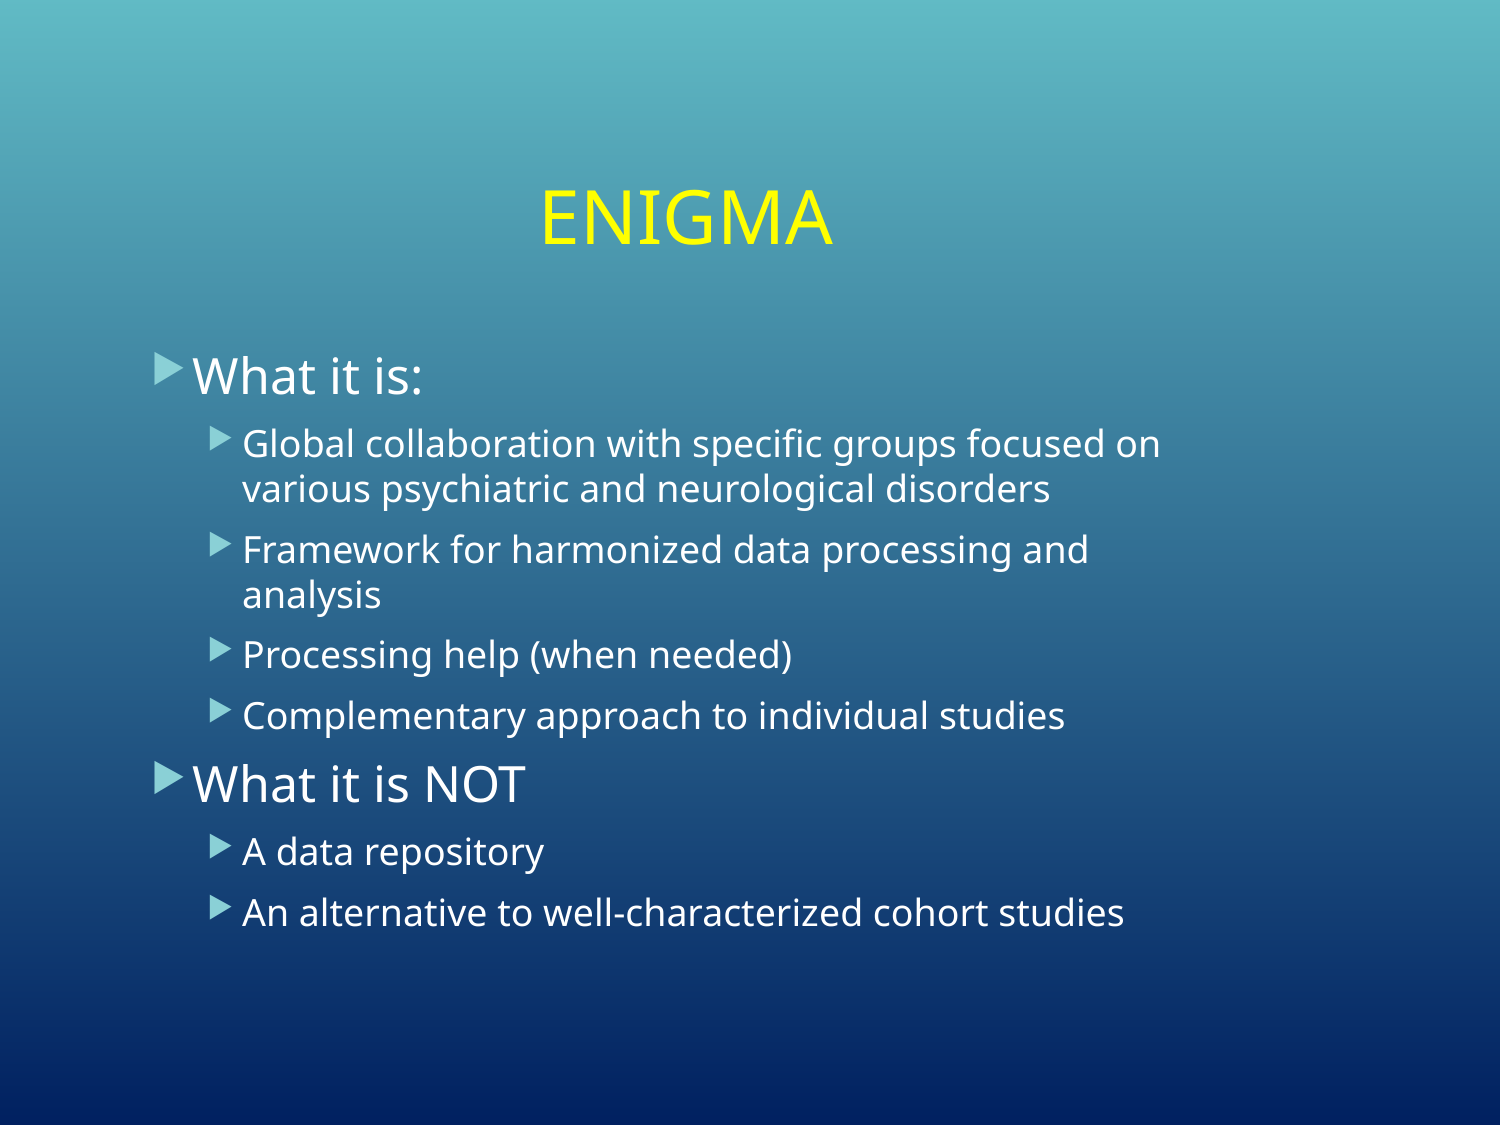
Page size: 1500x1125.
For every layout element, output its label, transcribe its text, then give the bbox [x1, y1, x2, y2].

list What it is: Global collaboration with specific groups focused on various psychiatric and neurological disorders Framework for harmonized data processing and analysis Processing help (when needed) Complementary approach to individual studies What it is NOT A data repository An alternative to well-characterized cohort studies [135, 336, 1237, 1025]
title ENIGMA [107, 162, 1265, 335]
